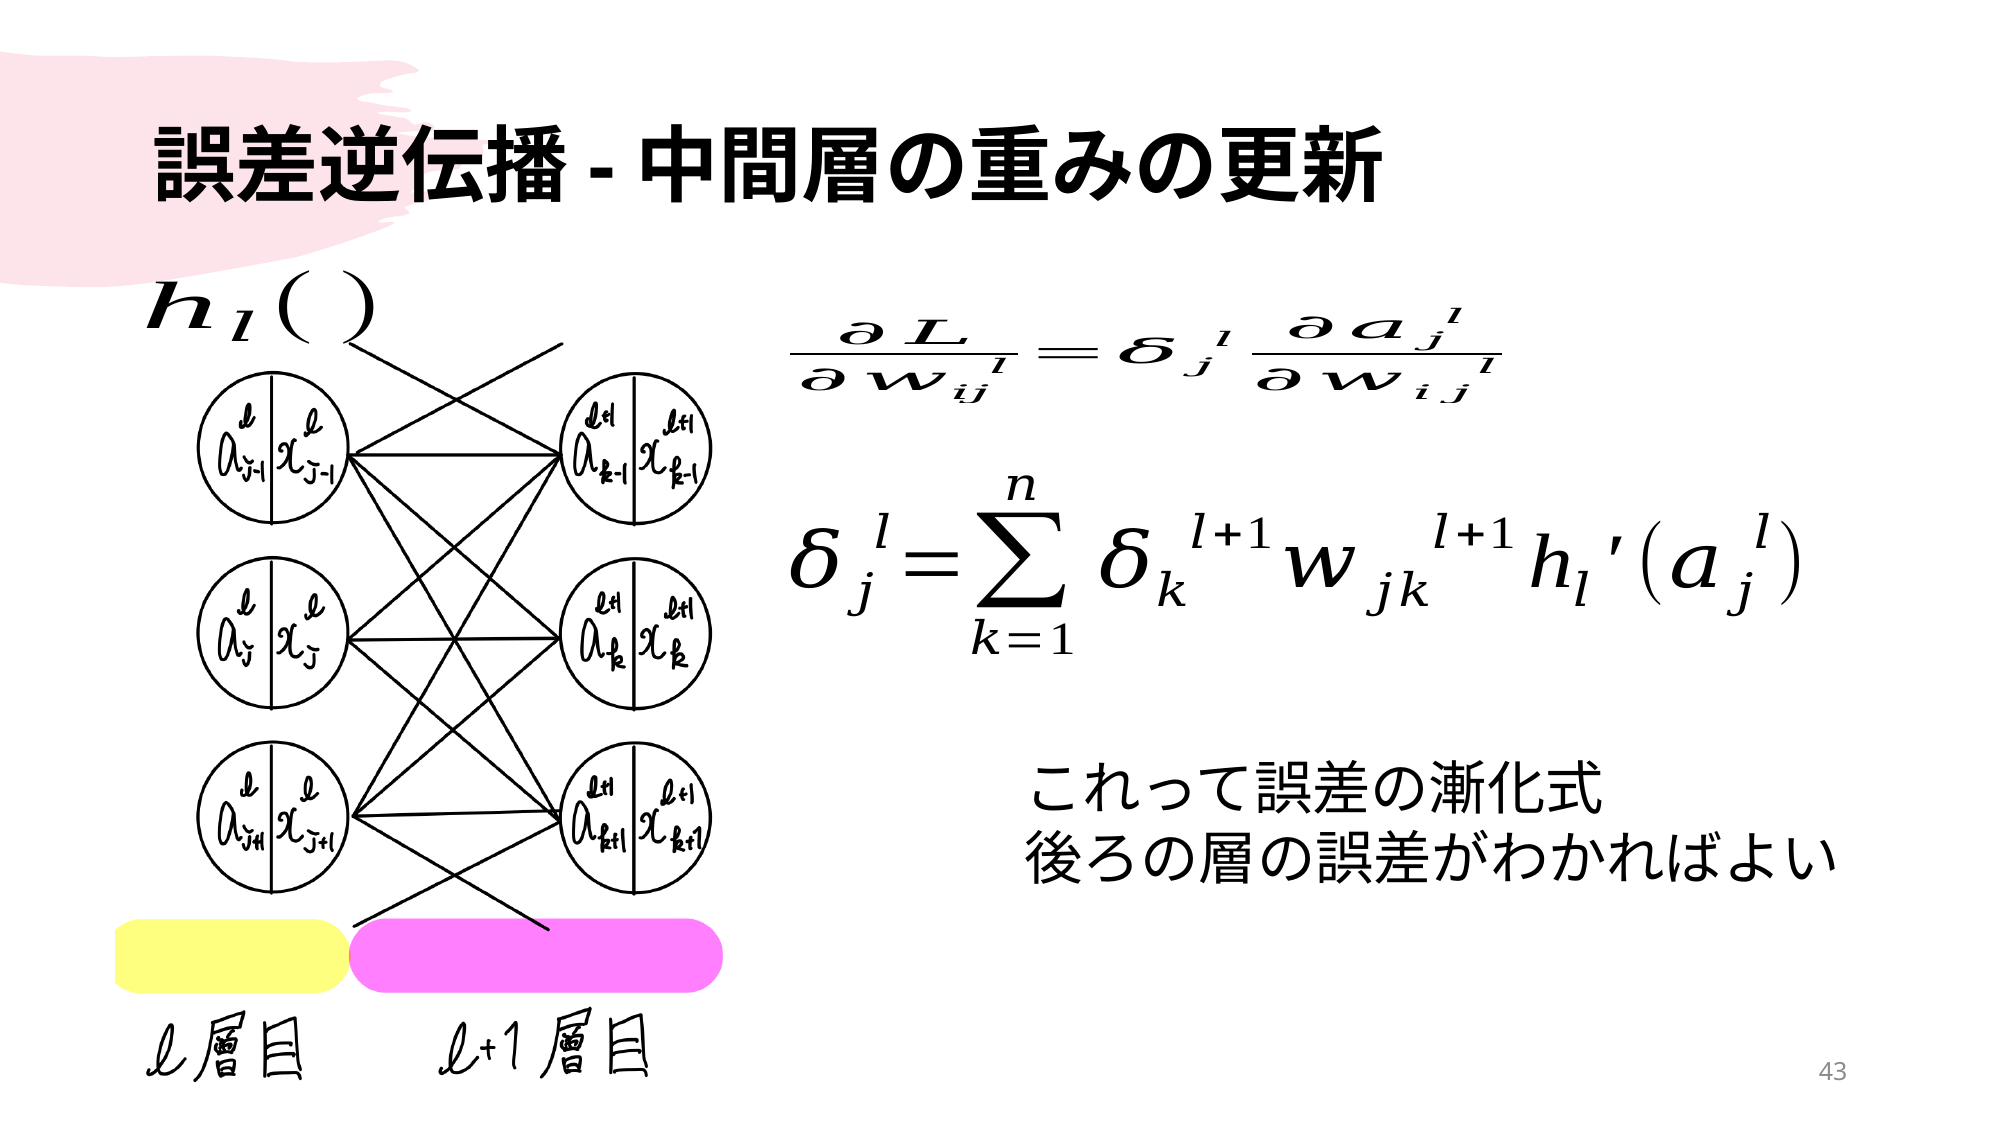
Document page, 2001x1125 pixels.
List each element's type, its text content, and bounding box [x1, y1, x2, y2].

picture [115, 308, 757, 1104]
text_box これって誤差の漸化式 後ろの層の誤差がわかればよい [1009, 743, 1958, 899]
title 誤差逆伝播-中間層の重みの更新 [137, 59, 1863, 278]
slide_number 43 [1412, 1042, 1863, 1103]
